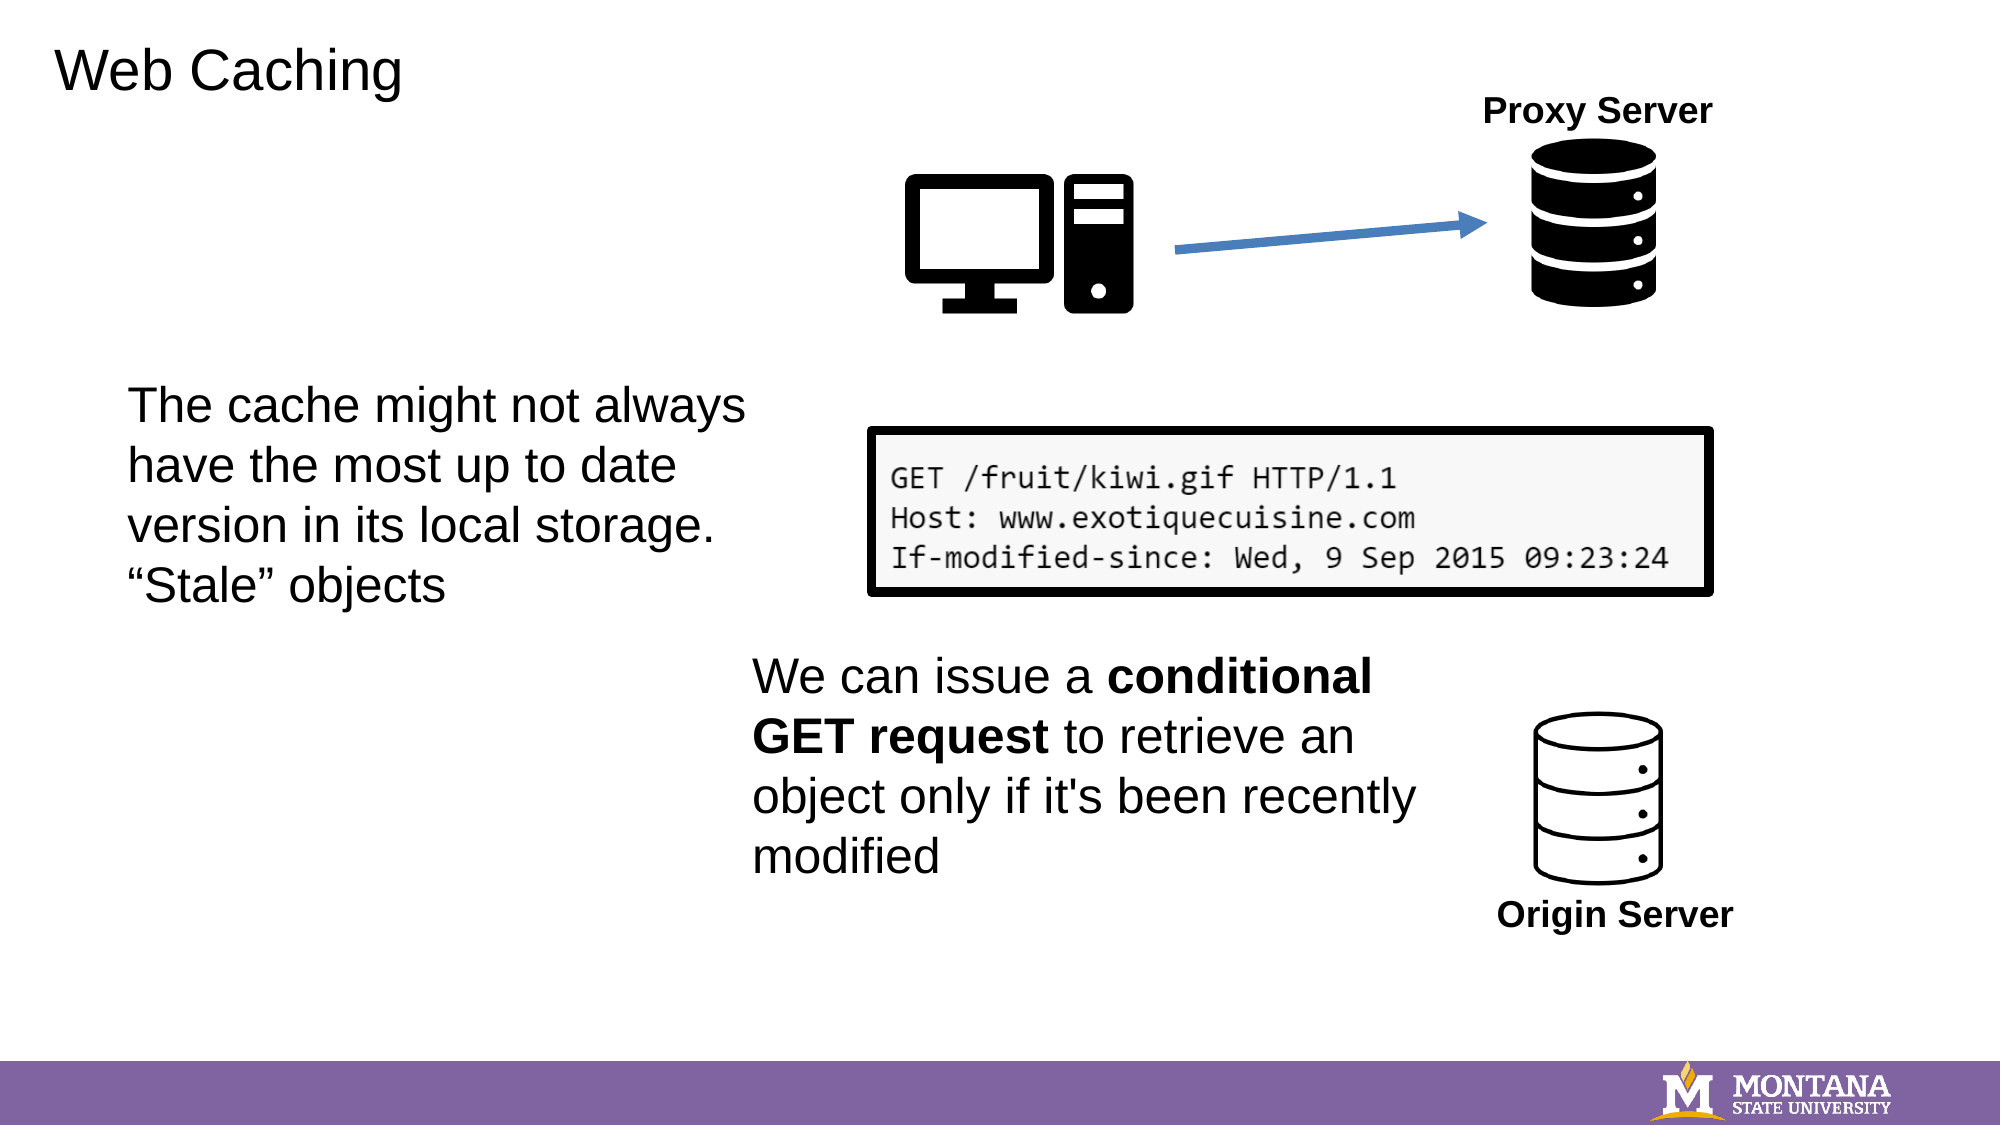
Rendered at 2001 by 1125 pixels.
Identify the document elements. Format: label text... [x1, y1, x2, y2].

text_box The cache might not always have the most up to date version in its local storage. “Stale” objects [112, 365, 825, 621]
text_box Proxy Server [1467, 78, 1729, 139]
text_box Web Caching [40, 24, 420, 110]
picture [899, 124, 1138, 363]
text_box We can issue a conditional GET request to retrieve an object only if it's been recently modified [737, 635, 1466, 891]
text_box Origin Server [1481, 882, 1750, 943]
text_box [0, 1060, 1647, 1125]
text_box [1174, 222, 1488, 251]
picture [1649, 1060, 1892, 1122]
picture [875, 434, 1705, 588]
picture [1487, 116, 1701, 330]
picture [1491, 689, 1705, 903]
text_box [1892, 1060, 2000, 1125]
